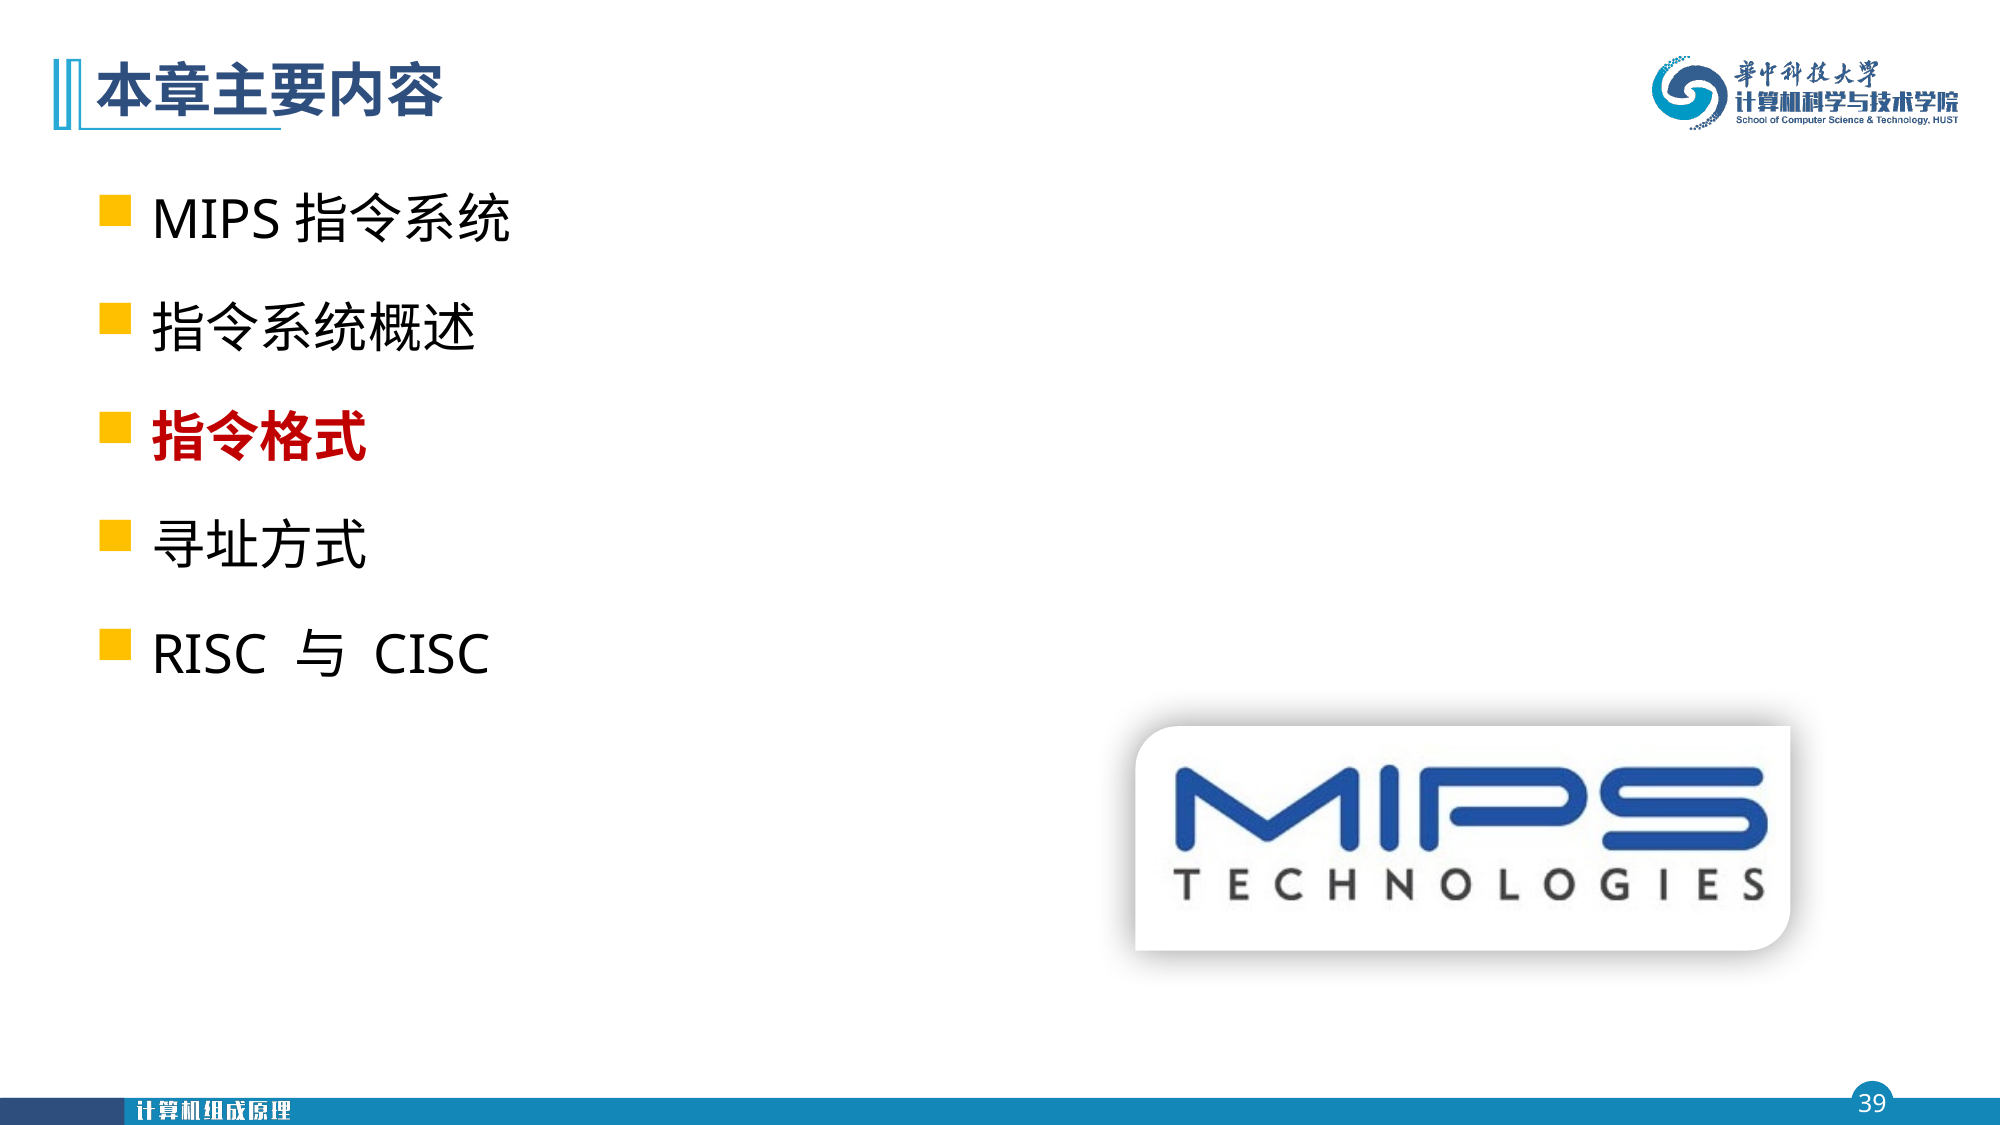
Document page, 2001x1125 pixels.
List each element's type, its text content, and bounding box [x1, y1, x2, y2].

picture [1142, 733, 1784, 944]
table_cell 只有Load/store能访问存储器 [1116, 707, 1805, 969]
picture [1805, 56, 1958, 130]
title 本章主要内容 [80, 42, 1805, 144]
list MIPS指令系统 指令系统概述 指令格式 寻址方式 RISC 与 CISC [80, 154, 1805, 1080]
